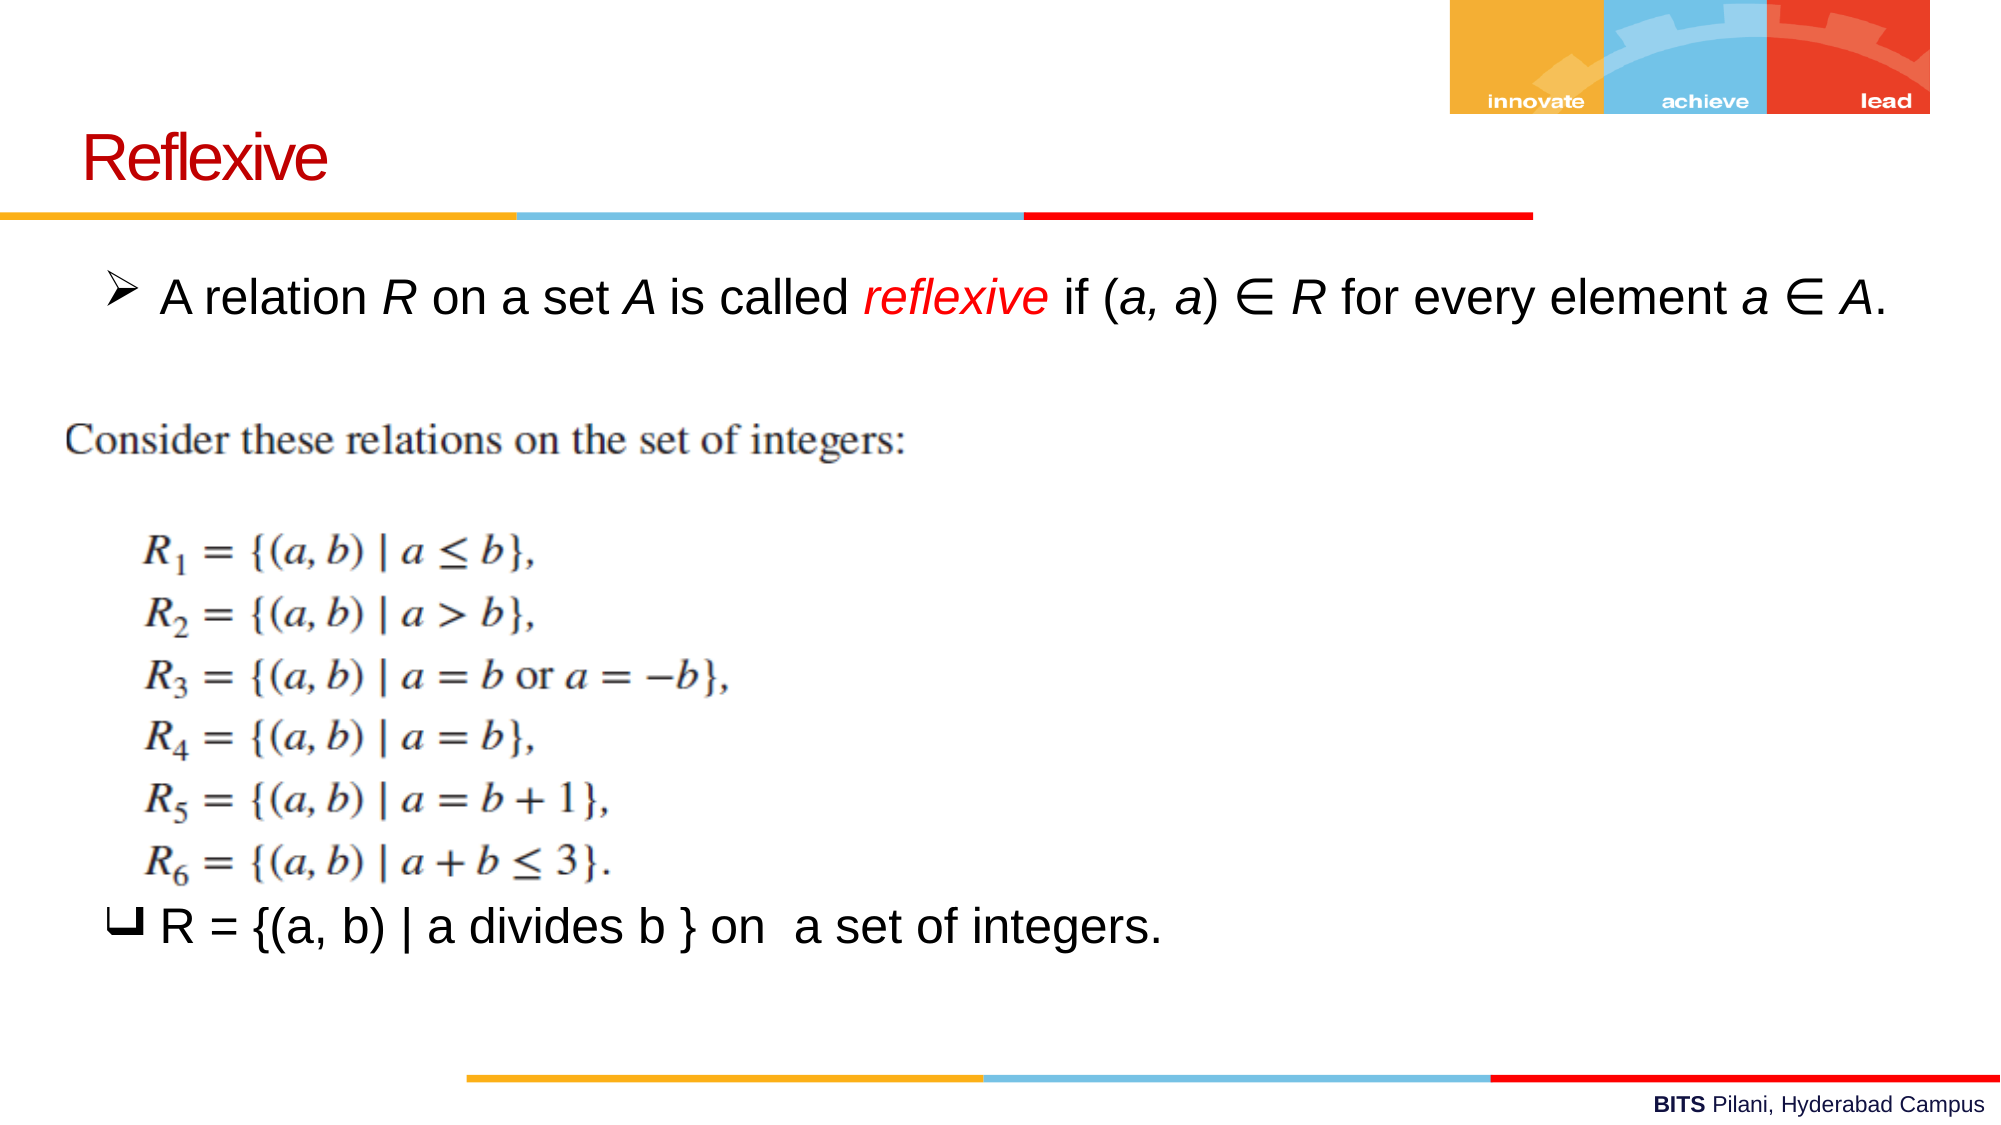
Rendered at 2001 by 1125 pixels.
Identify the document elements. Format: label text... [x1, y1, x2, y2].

text_box A relation R on a set A is called reflexive if (a, a) ∈ R for every element a ∈ A. R = {(a, b) | a divides b } on a set of integers. [88, 256, 1914, 1015]
picture [66, 405, 955, 907]
picture [1449, 0, 1930, 114]
list Reflexive [66, 24, 1450, 213]
